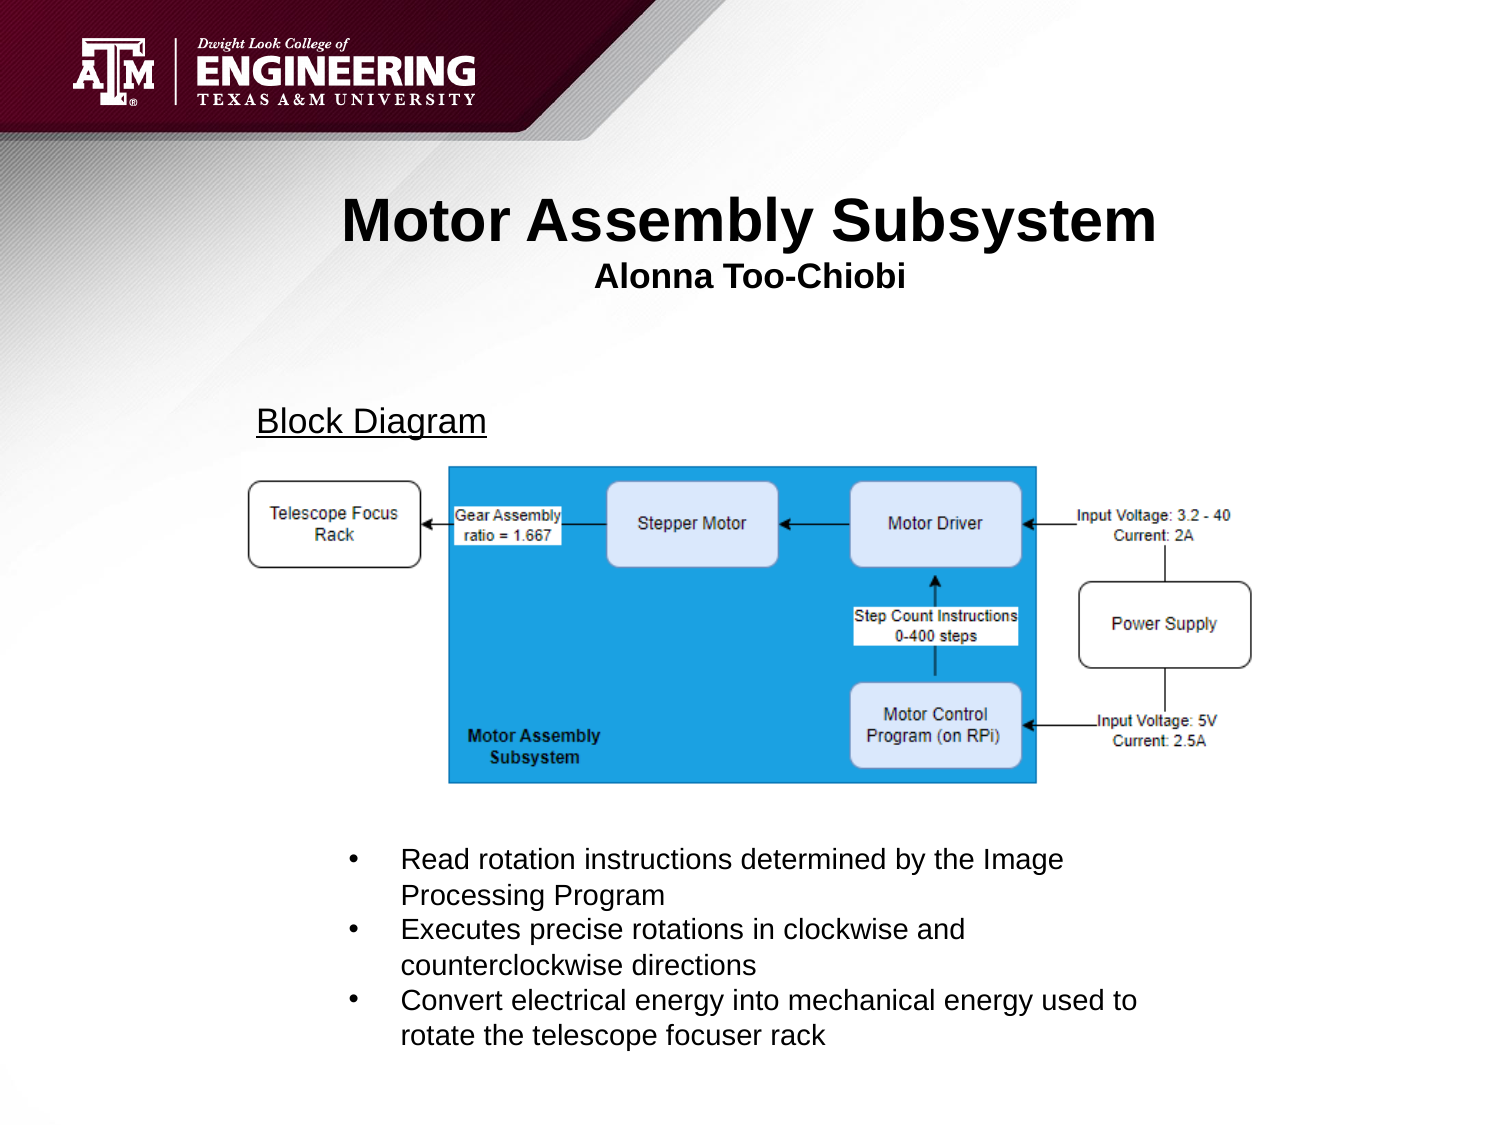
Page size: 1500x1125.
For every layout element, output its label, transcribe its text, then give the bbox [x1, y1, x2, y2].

picture [0, 0, 1500, 1125]
list Read rotation instructions determined by the Image Processing Program Executes precise rotations in clockwise and counterclockwise directions Convert electrical energy into mechanical energy used to rotate the telescope focuser rack [310, 833, 1190, 1083]
title Block Diagram [241, 386, 519, 450]
title Motor Assembly Subsystem Alonna Too-Chiobi [75, 172, 1425, 304]
